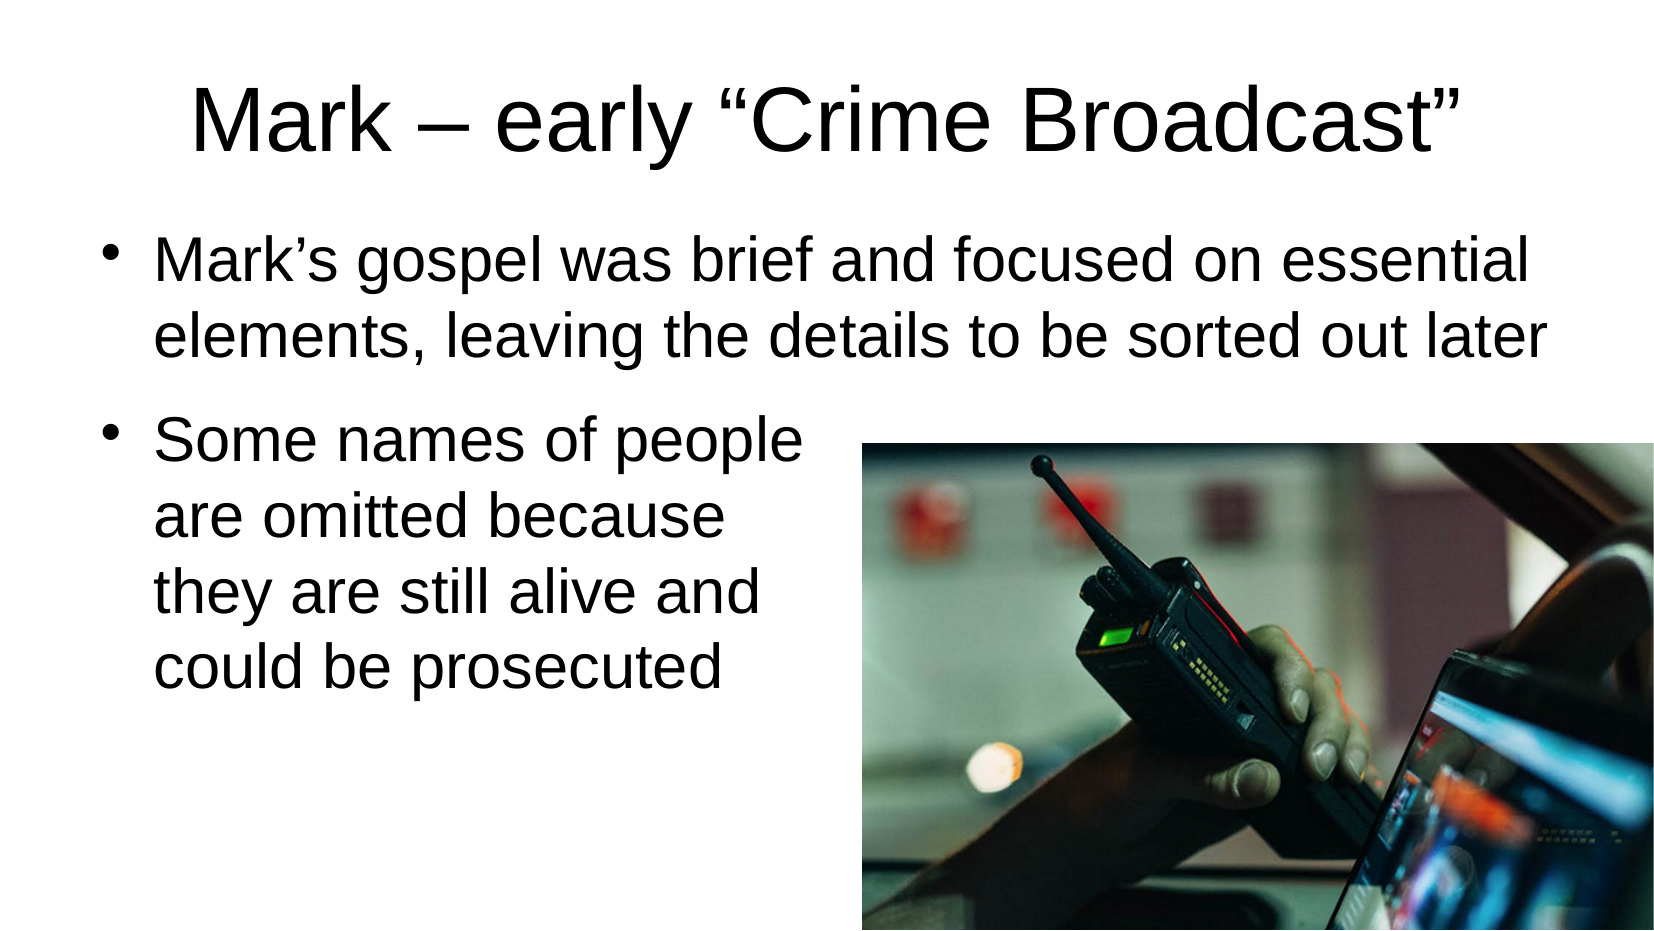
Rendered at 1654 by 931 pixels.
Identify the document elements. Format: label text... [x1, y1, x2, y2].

list Mark’s gospel was brief and focused on essential elements, leaving the details to be sorted out later Some names of people are omitted because they are still alive and could be prosecuted [82, 217, 1571, 757]
title Mark – early “Crime Broadcast” [82, 37, 1571, 193]
picture [862, 442, 1654, 931]
